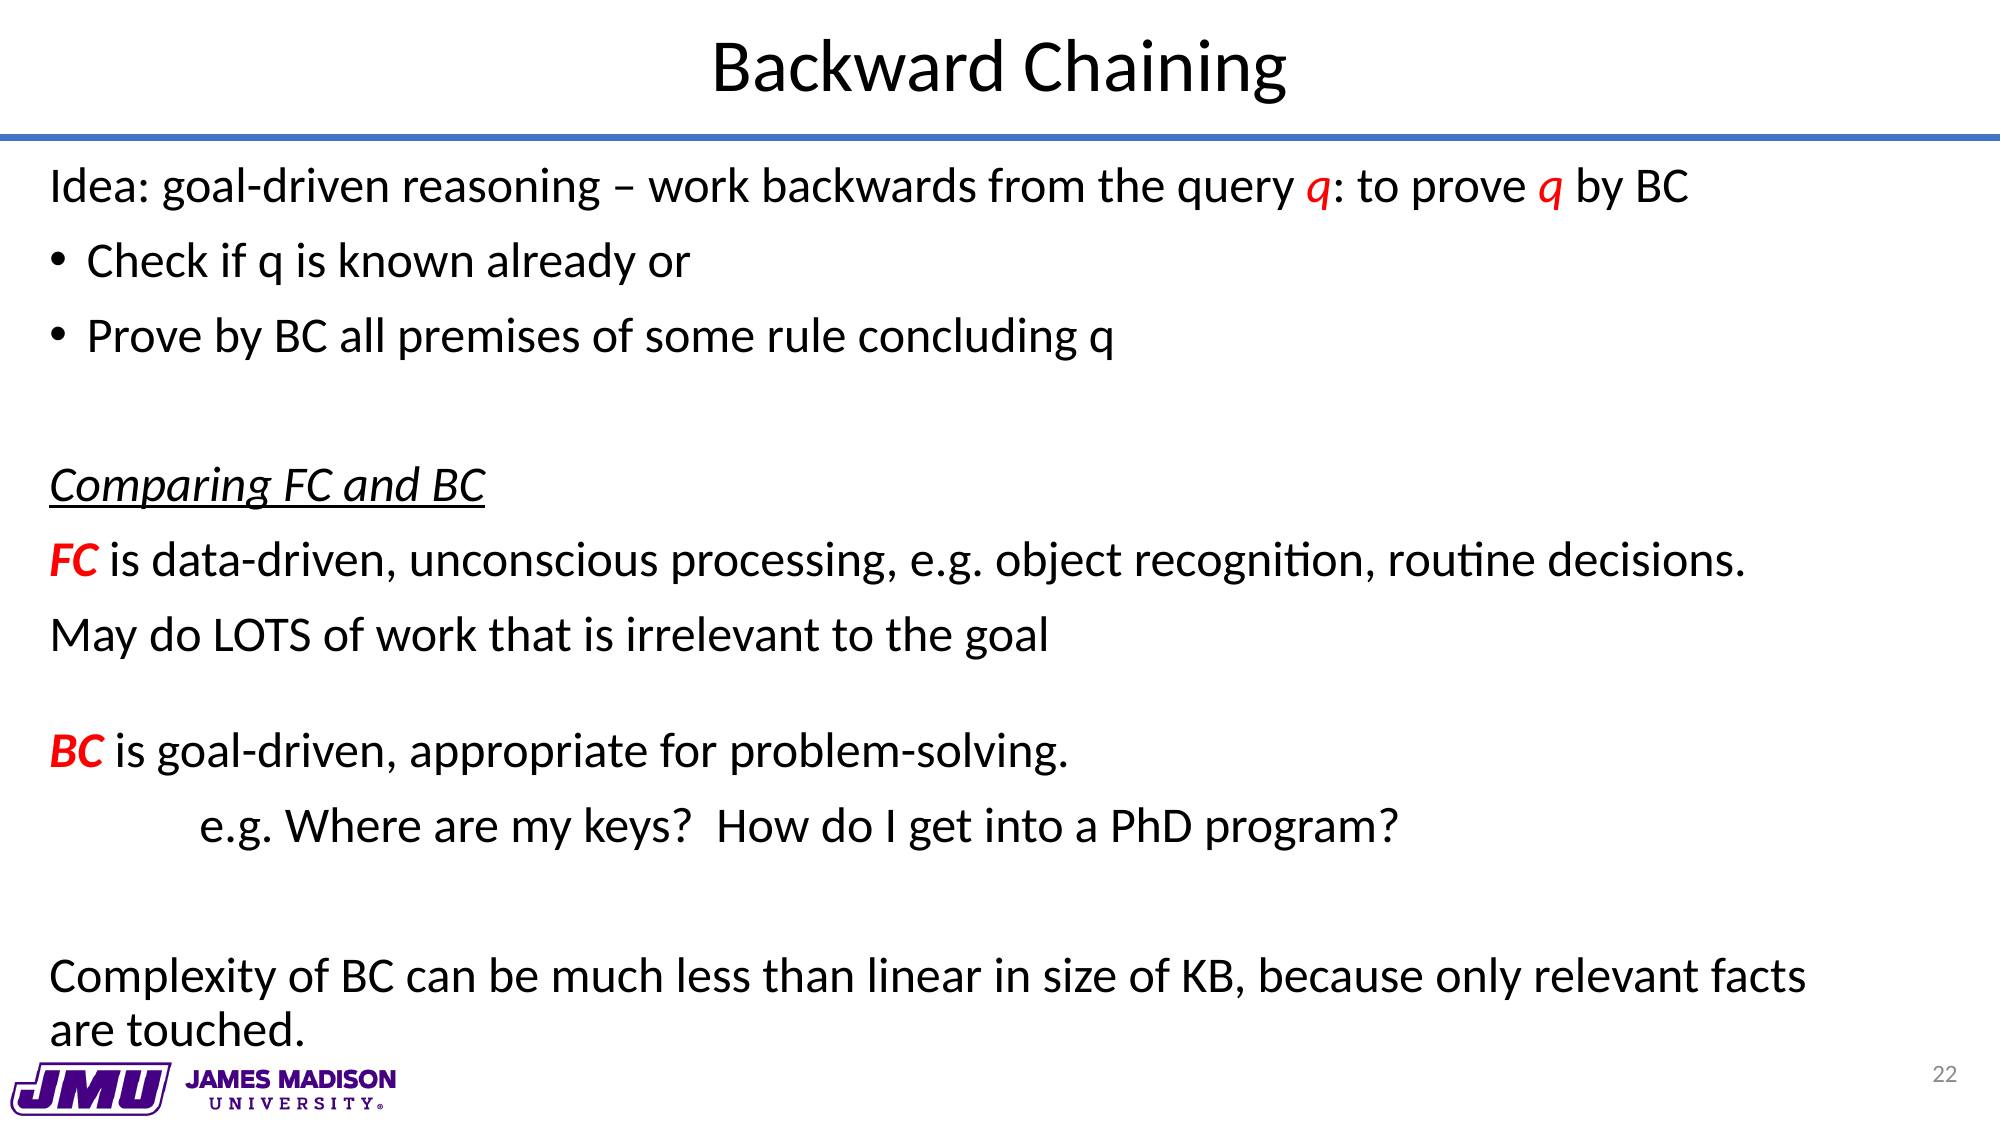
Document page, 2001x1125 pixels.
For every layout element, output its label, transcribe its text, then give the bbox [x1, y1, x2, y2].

text_box Comparing FC and BC FC is data-driven, unconscious processing, e.g. object recognition, routine decisions. May do LOTS of work that is irrelevant to the goal [34, 451, 1868, 671]
title Backward Chaining [0, 0, 2000, 134]
picture [0, 1042, 410, 1125]
text_box Idea: goal-driven reasoning – work backwards from the query q: to prove q by BC Check if q is known already or Prove by BC all premises of some rule concluding q [34, 152, 1868, 445]
slide_number 22 [1870, 1042, 1973, 1103]
text_box BC is goal-driven, appropriate for problem-solving. e.g. Where are my keys? How do I get into a PhD program? Complexity of BC can be much less than linear in size of KB, because only relevant facts are touched. [34, 717, 1868, 1058]
